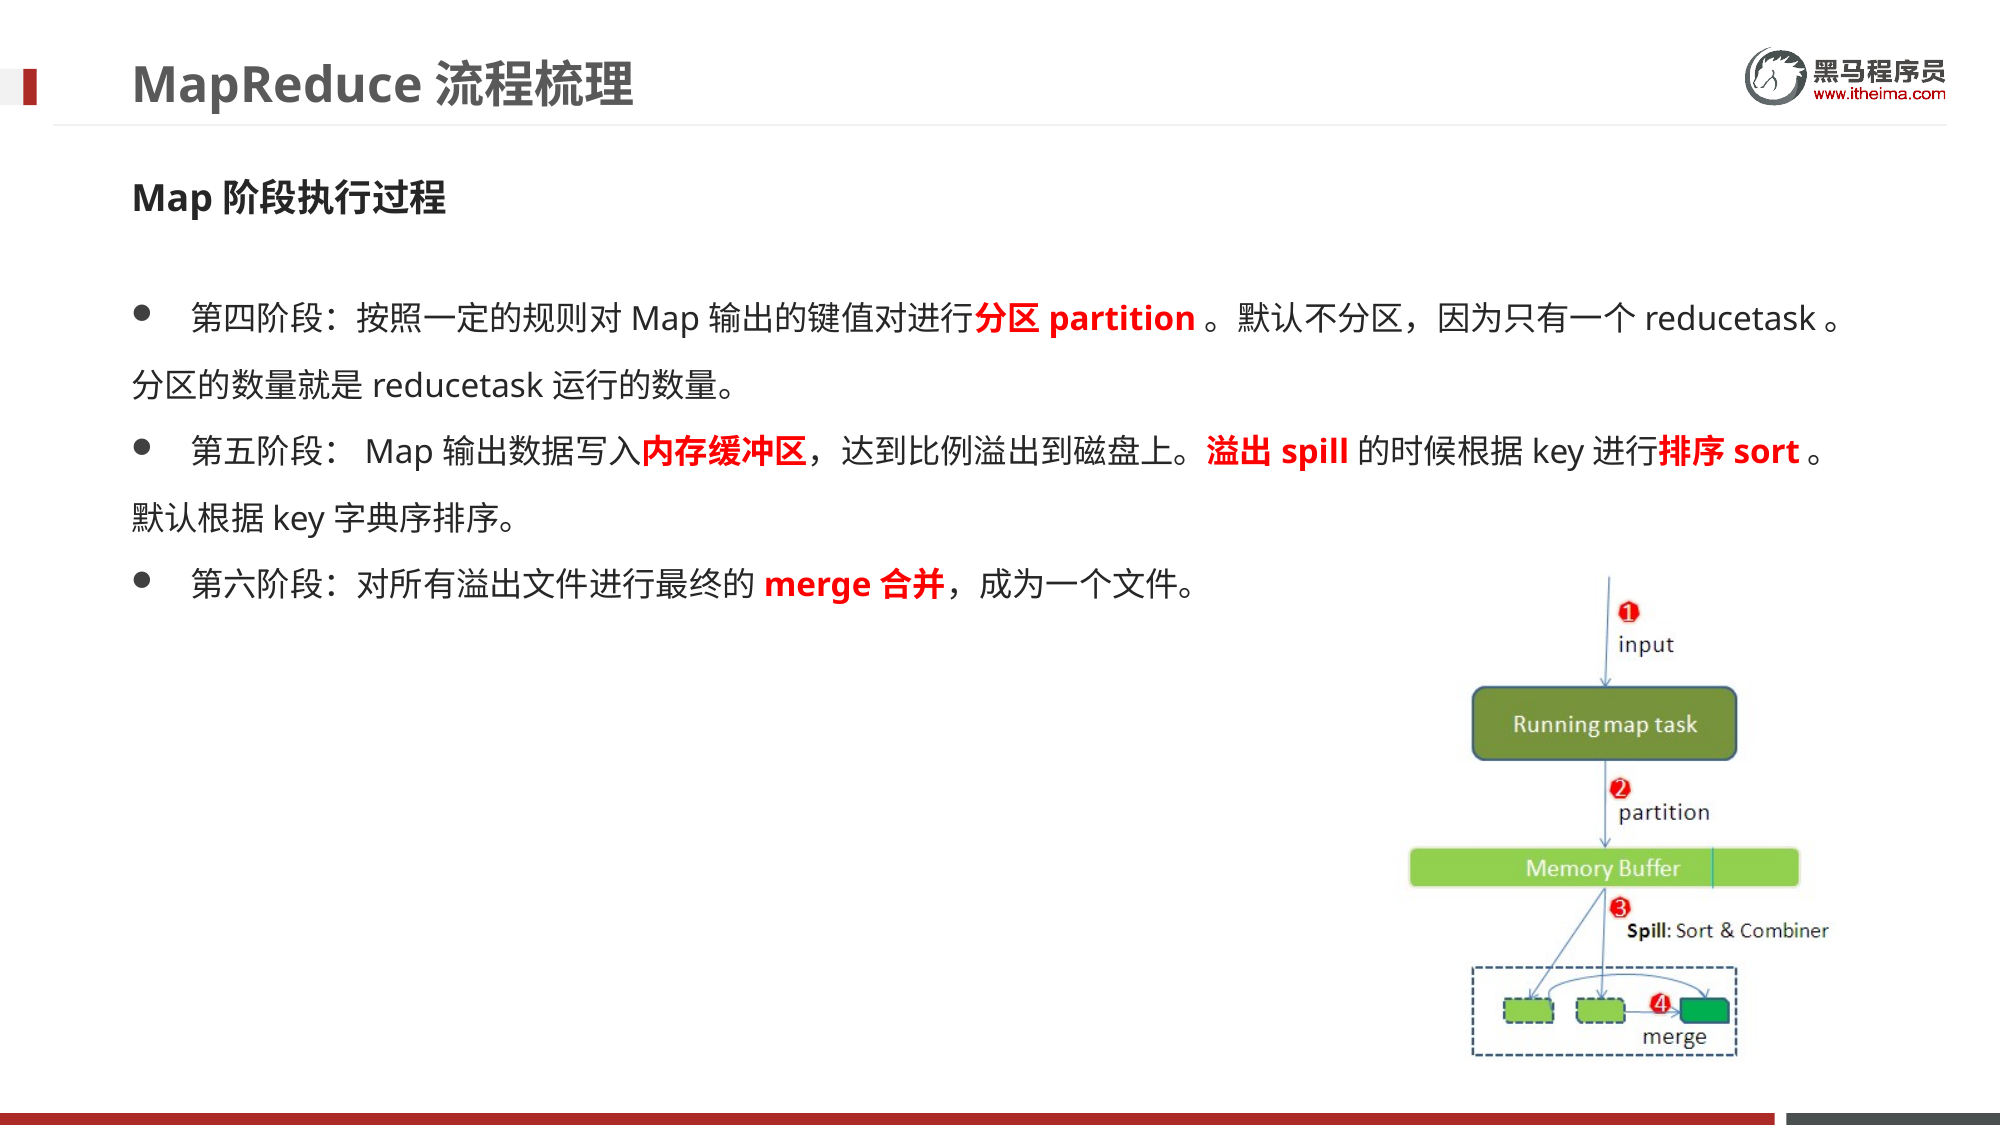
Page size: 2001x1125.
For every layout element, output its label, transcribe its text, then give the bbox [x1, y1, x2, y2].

title MapReduce流程梳理 [116, 40, 1556, 125]
list 第四阶段：按照一定的规则对Map输出的键值对进行分区partition。默认不分区，因为只有一个reducetask。 分区的数量就是reducetask运行的数量。 第五阶段：Map输出数据写入内存缓冲区，达到比例溢出到磁盘上。溢出spill的时候根据key进行排序sort。 默认根据key字典序排序。 第六阶段：对所有溢出文件进行最终的merge合并，成为一个文件。 [116, 270, 1880, 963]
picture [1744, 46, 1946, 106]
picture [1359, 572, 1874, 1070]
list Map阶段执行过程 [116, 154, 1880, 239]
